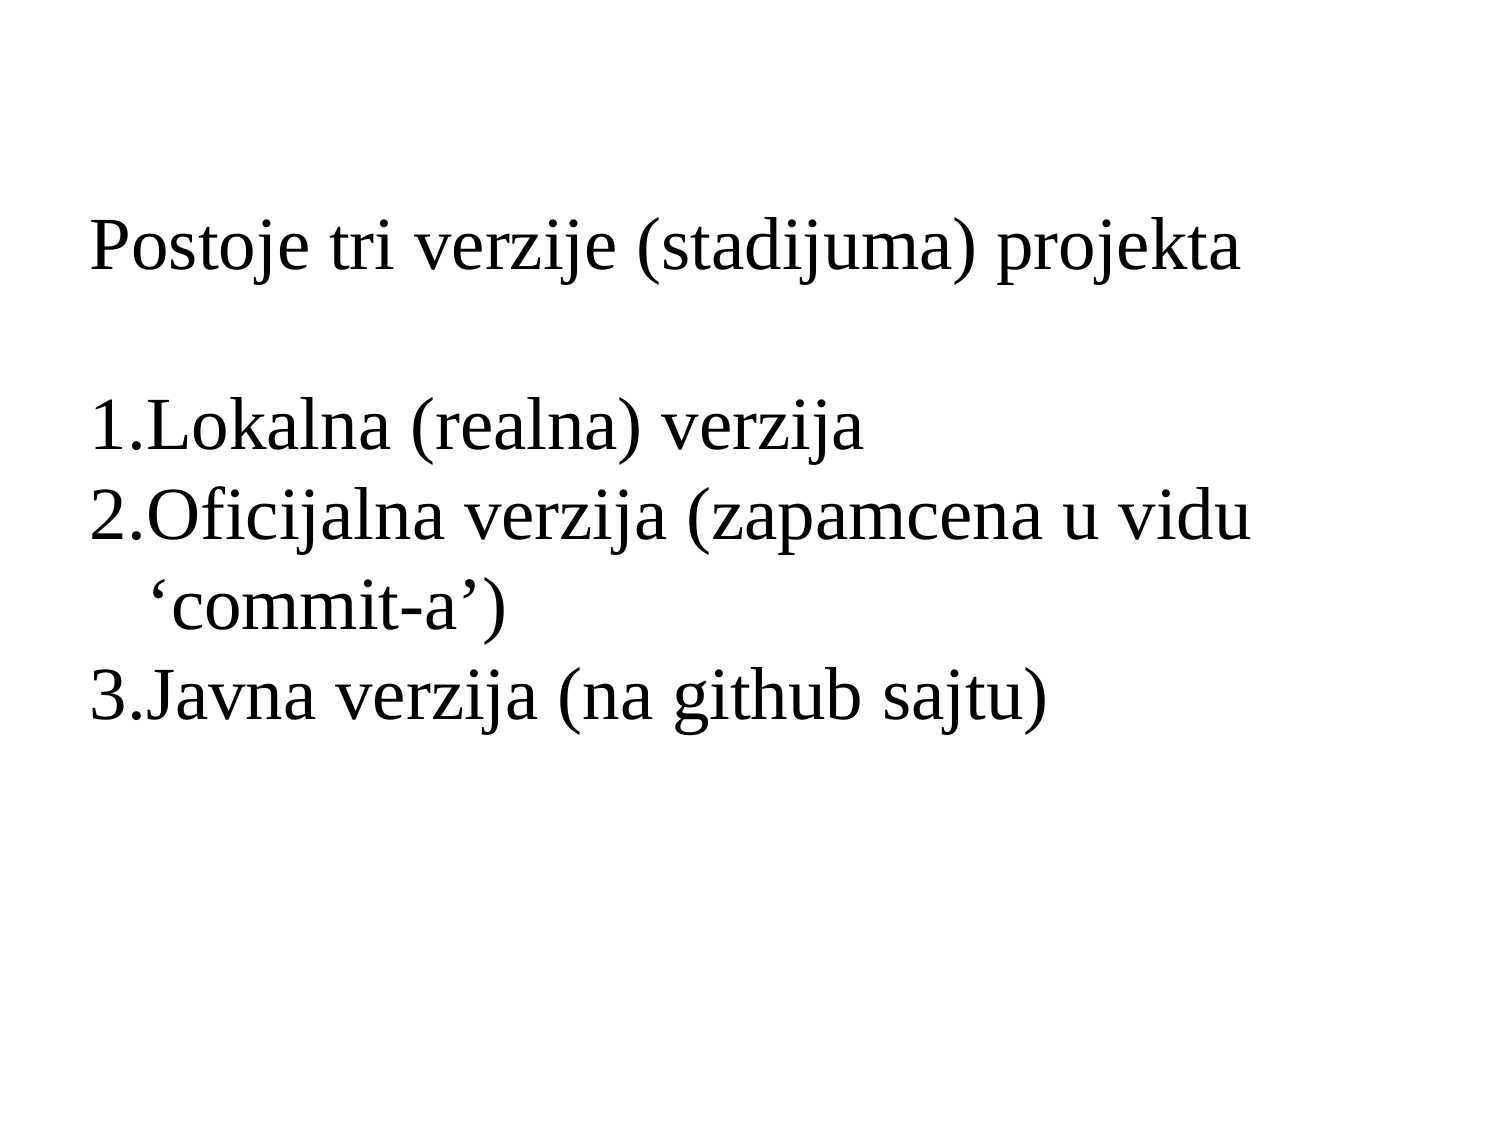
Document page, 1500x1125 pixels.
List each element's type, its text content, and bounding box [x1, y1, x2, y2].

text_box Postoje tri verzije (stadijuma) projekta Lokalna (realna) verzija Oficijalna verzija (zapamcena u vidu ‘commit-a’) Javna verzija (na github sajtu) [74, 187, 1475, 788]
